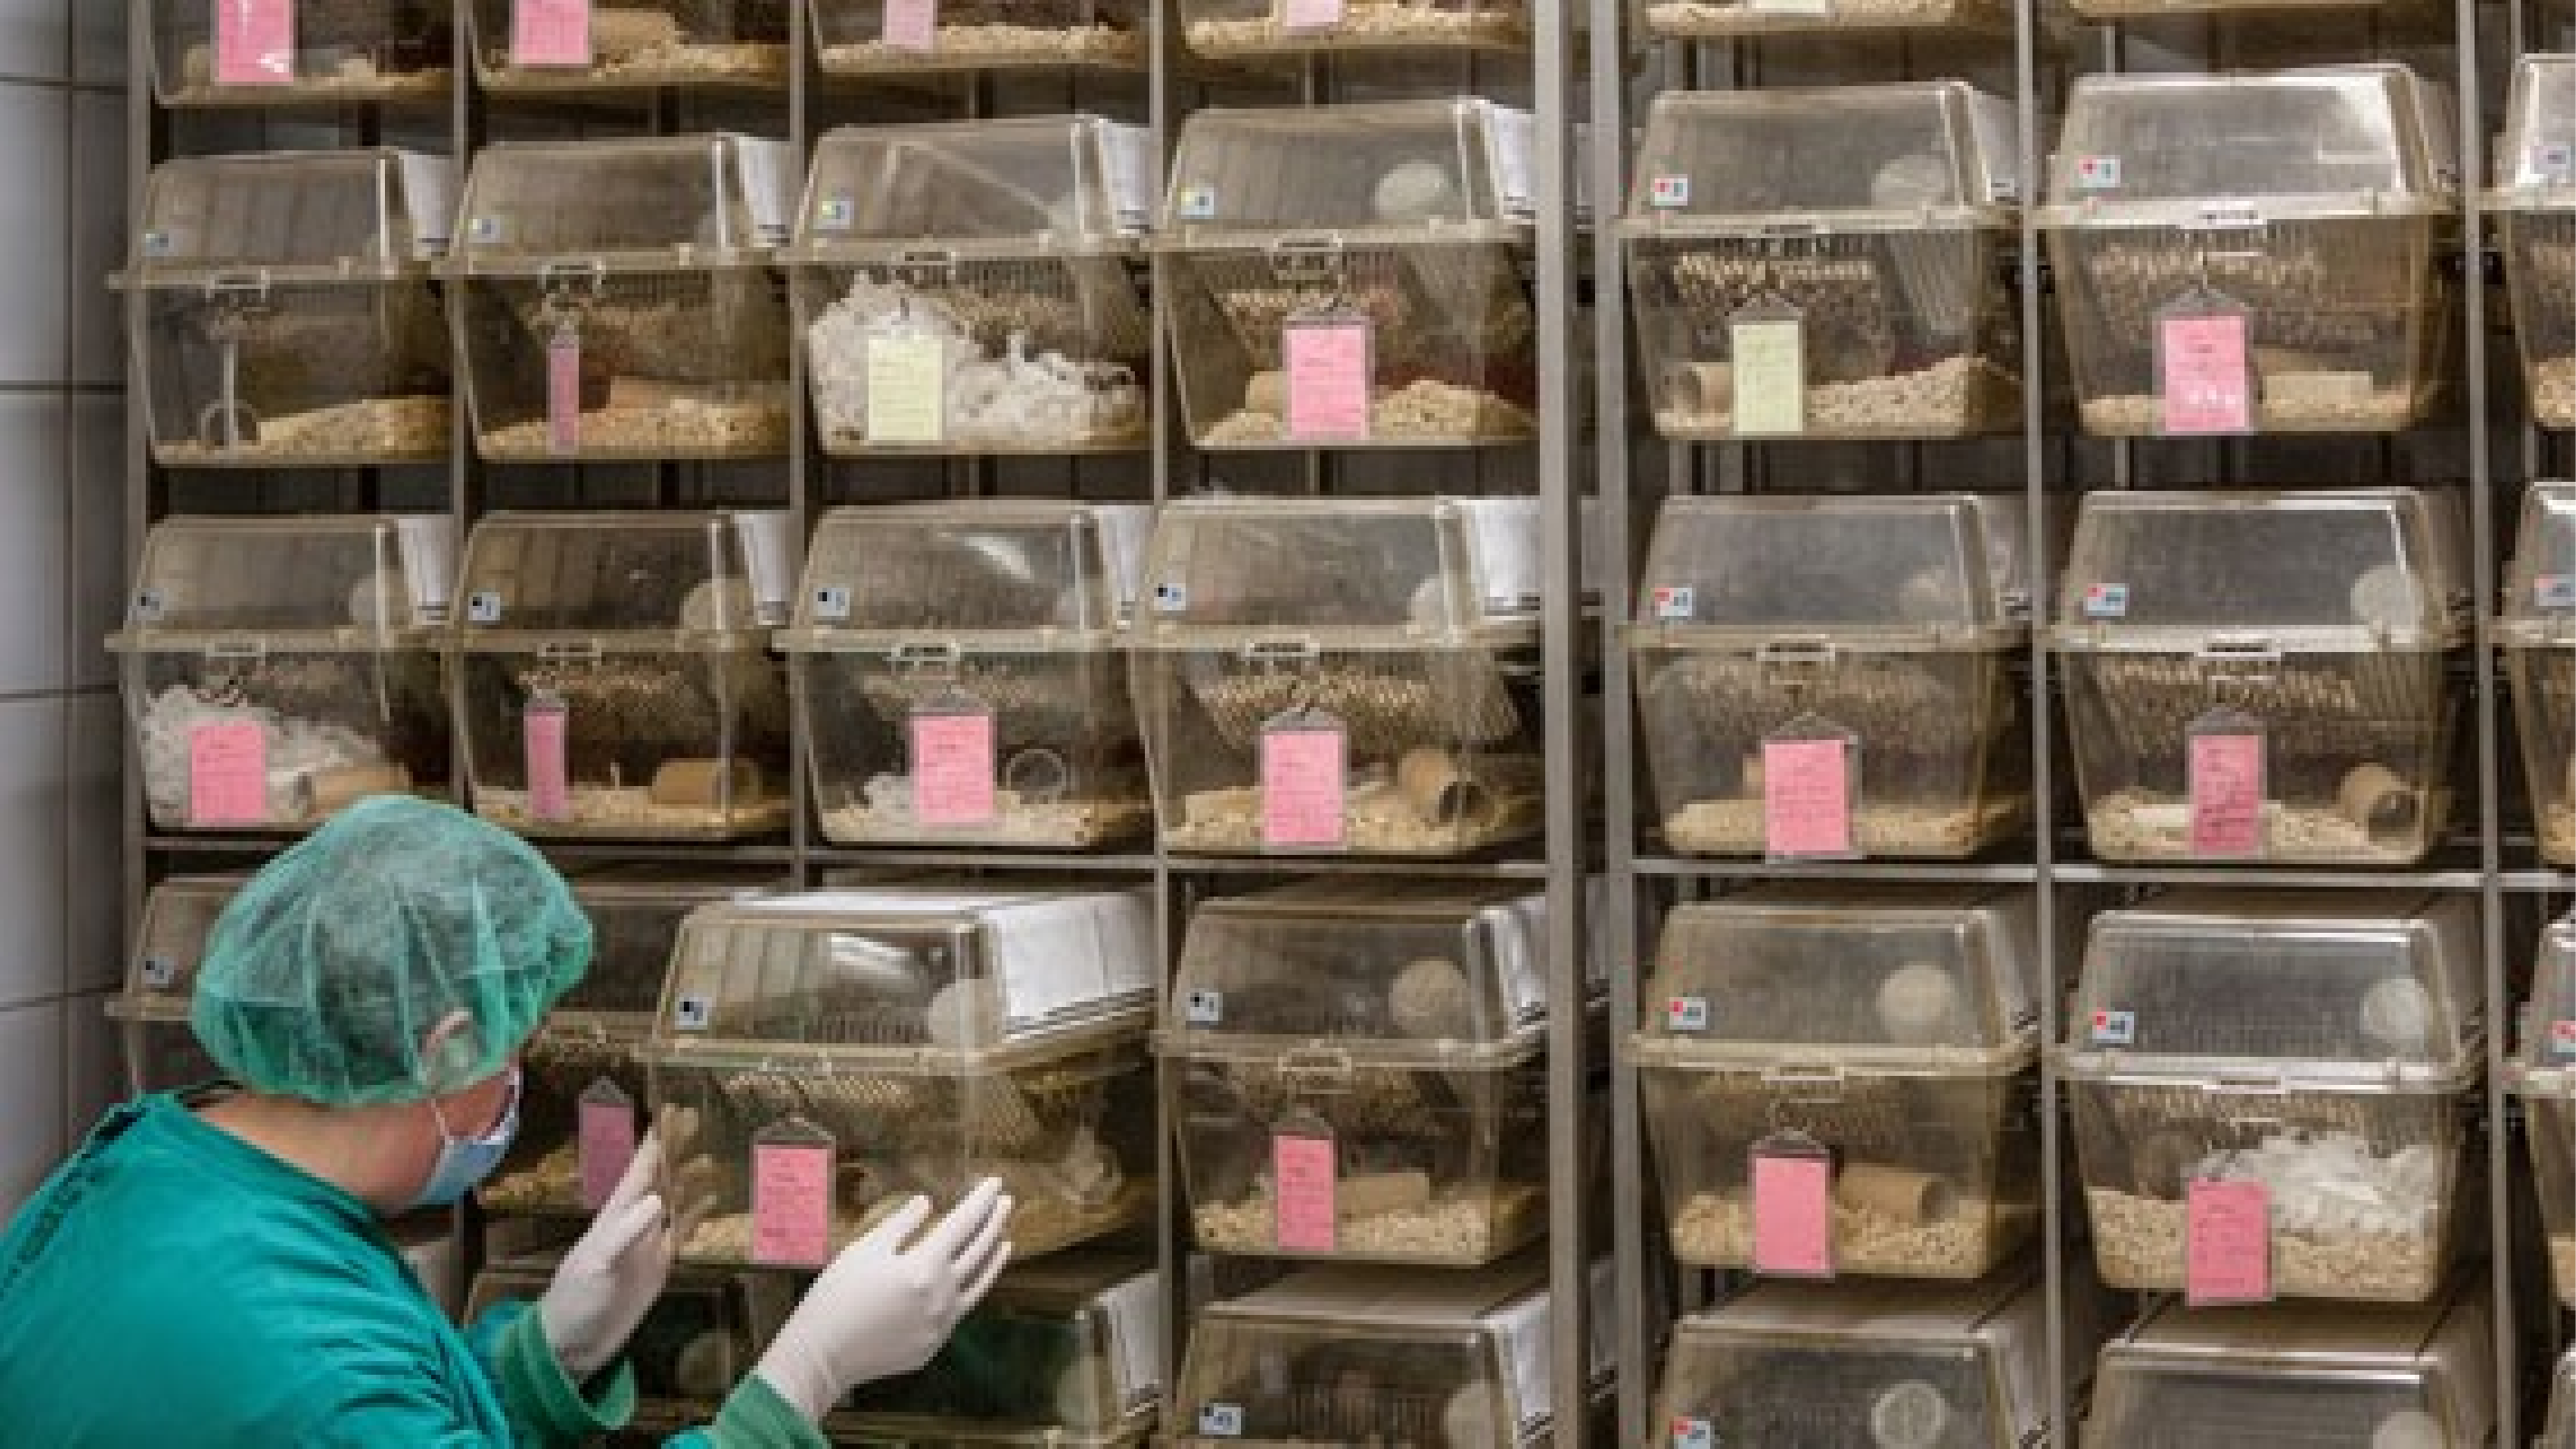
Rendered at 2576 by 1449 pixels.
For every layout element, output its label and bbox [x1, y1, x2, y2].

text_box [0, 0, 2576, 1449]
